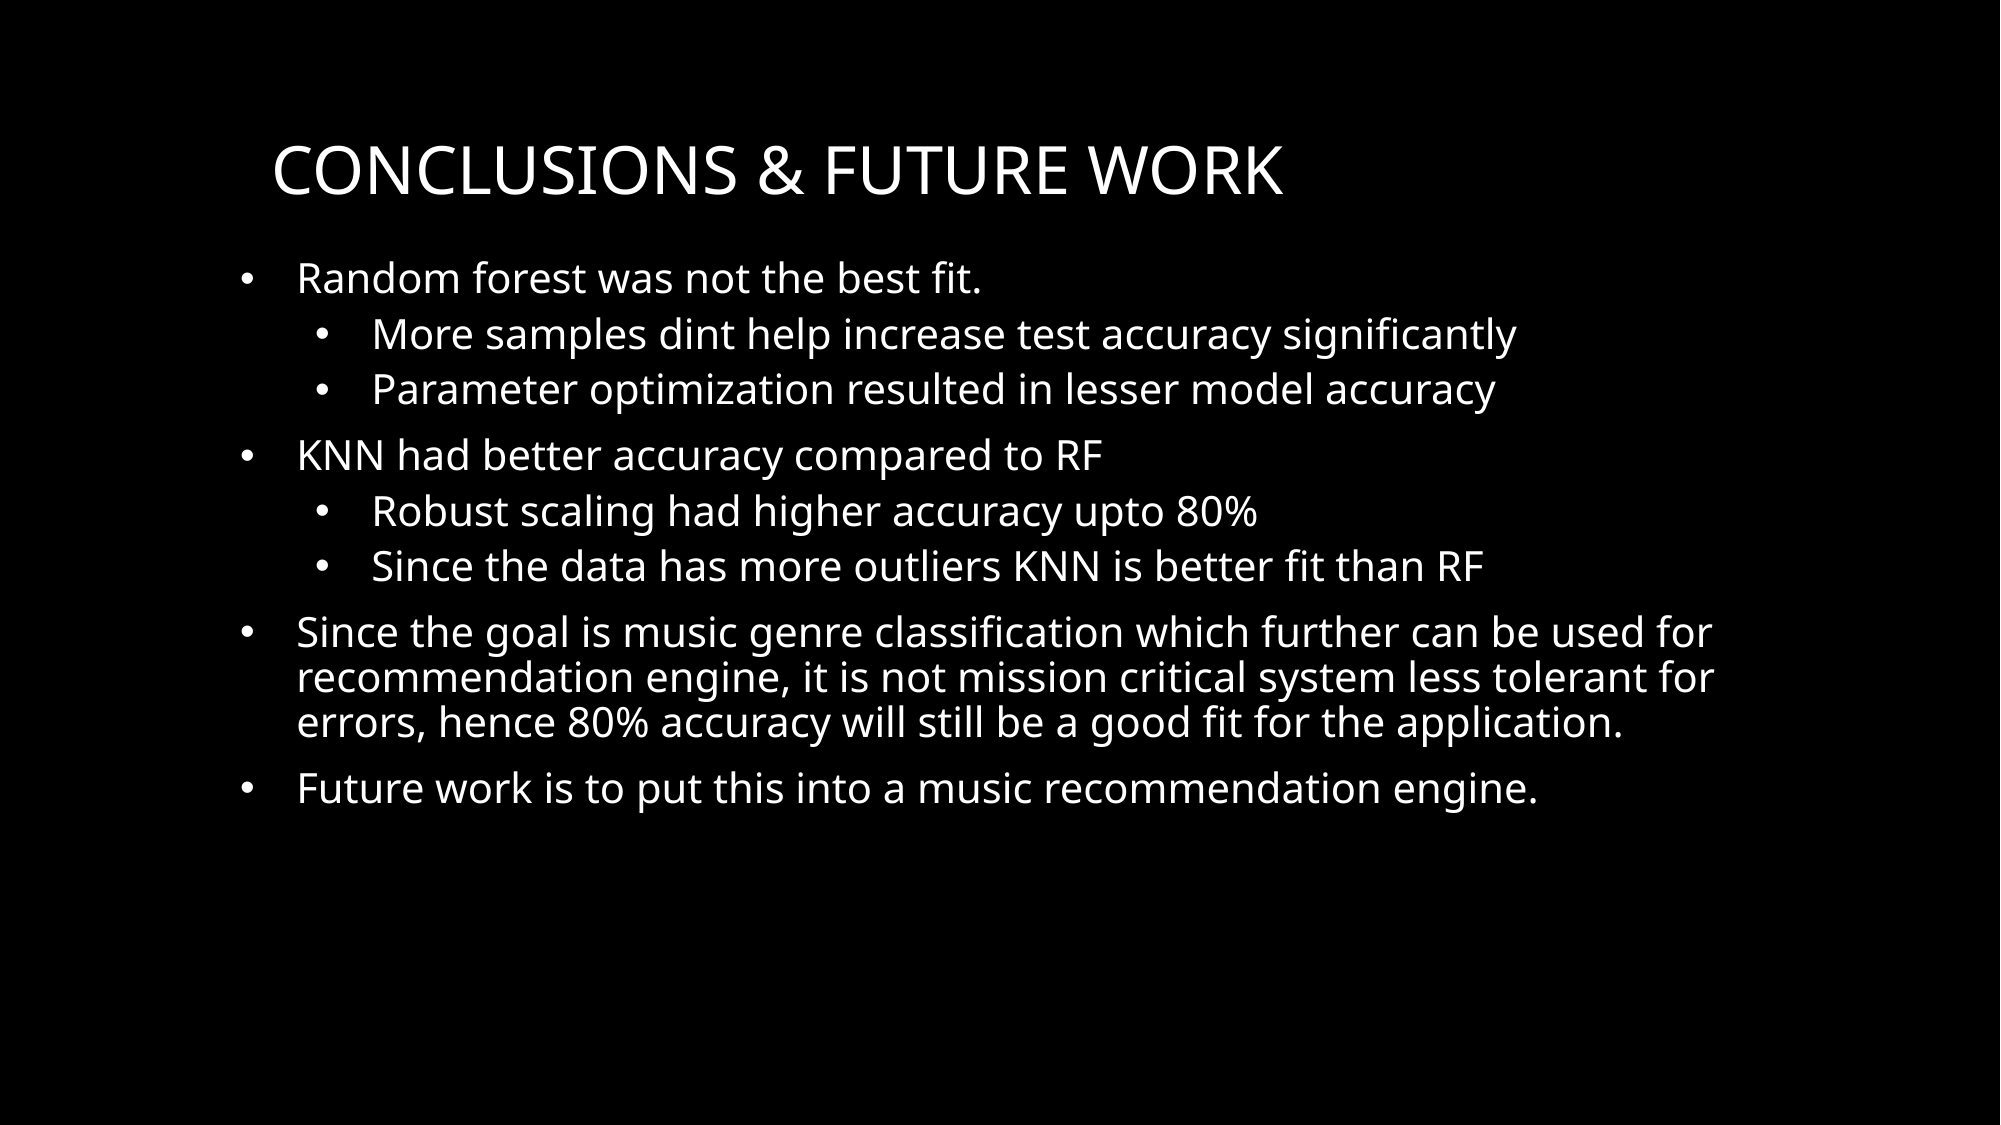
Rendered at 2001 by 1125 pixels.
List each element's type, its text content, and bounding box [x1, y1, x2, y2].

subtitle Random forest was not the best fit. More samples dint help increase test accuracy significantly Parameter optimization resulted in lesser model accuracy KNN had better accuracy compared to RF Robust scaling had higher accuracy upto 80% Since the data has more outliers KNN is better fit than RF Since the goal is music genre classification which further can be used for recommendation engine, it is not mission critical system less tolerant for errors, hence 80% accuracy will still be a good fit for the application. Future work is to put this into a music recommendation engine. [225, 250, 1775, 990]
title Conclusions & future work [256, 105, 1807, 217]
